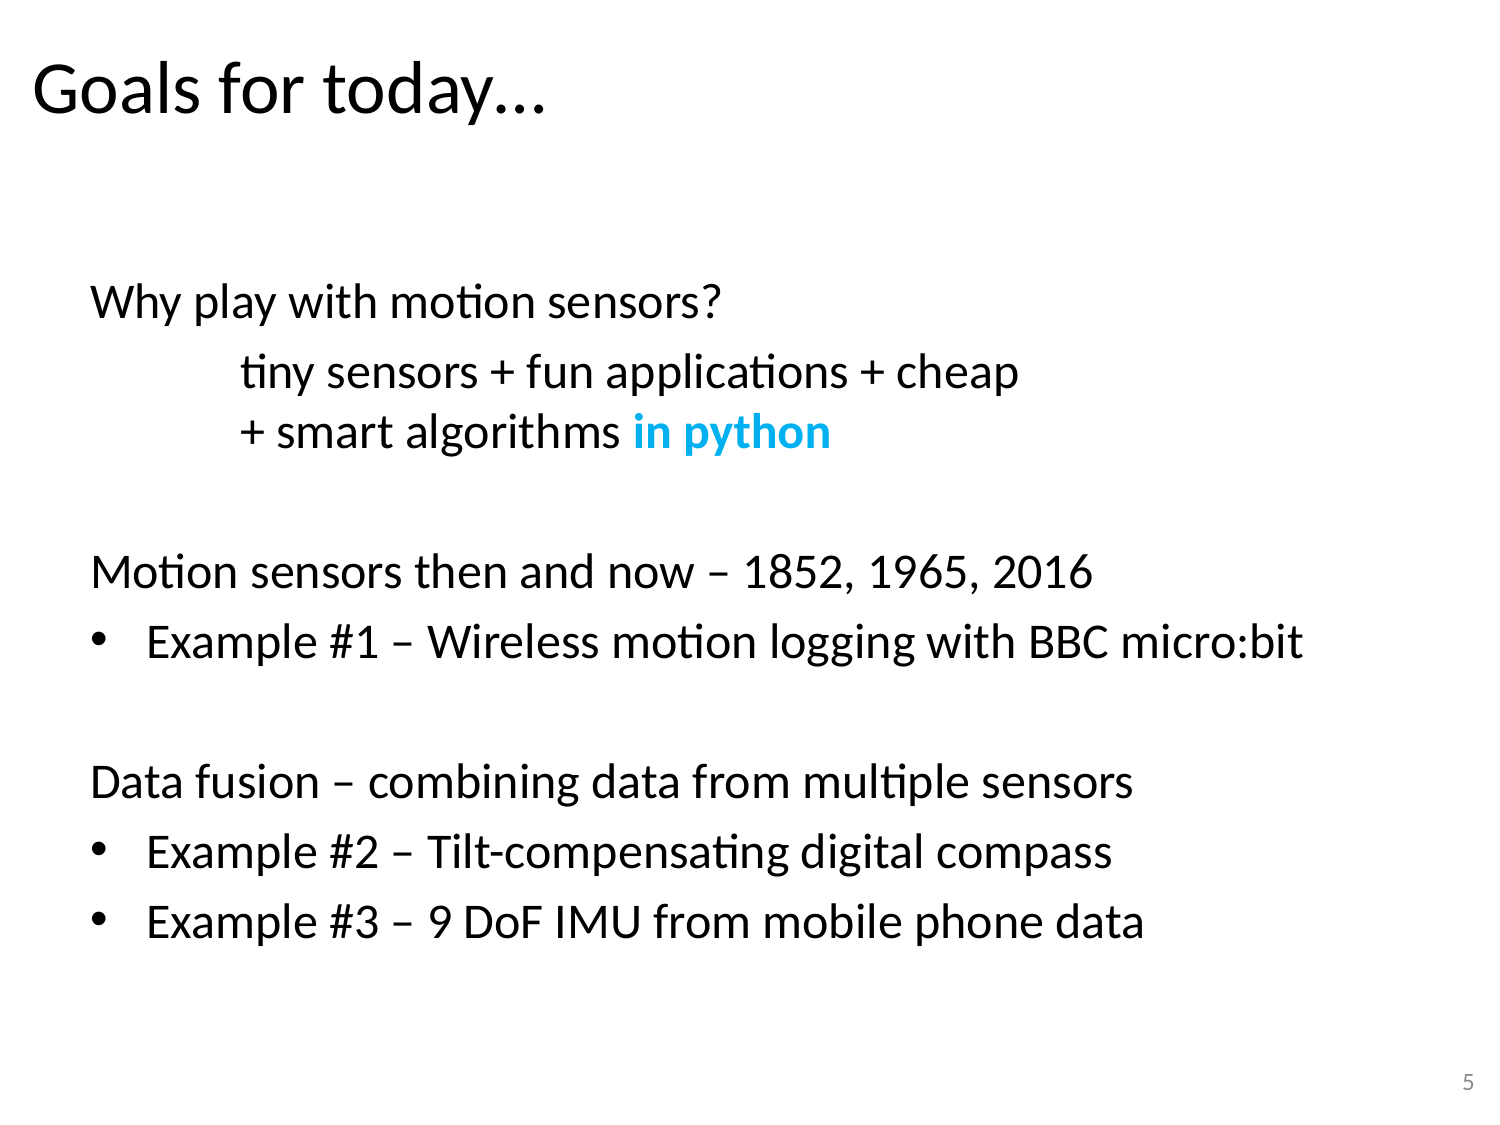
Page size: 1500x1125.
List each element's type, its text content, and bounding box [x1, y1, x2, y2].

title Goals for today… [17, 30, 1368, 161]
slide_number 4 [1139, 1050, 1490, 1111]
list Why play with motion sensors? tiny sensors + fun applications + cheap + smart algorithms in python Motion sensors then and now – 1852, 1965, 2016 Example #1 – Wireless motion logging with BBC micro:bit Data fusion – combining data from multiple sensors Example #2 – Tilt-compensating digital compass Example #3 – 9 DoF IMU from mobile phone data [75, 261, 1400, 1004]
